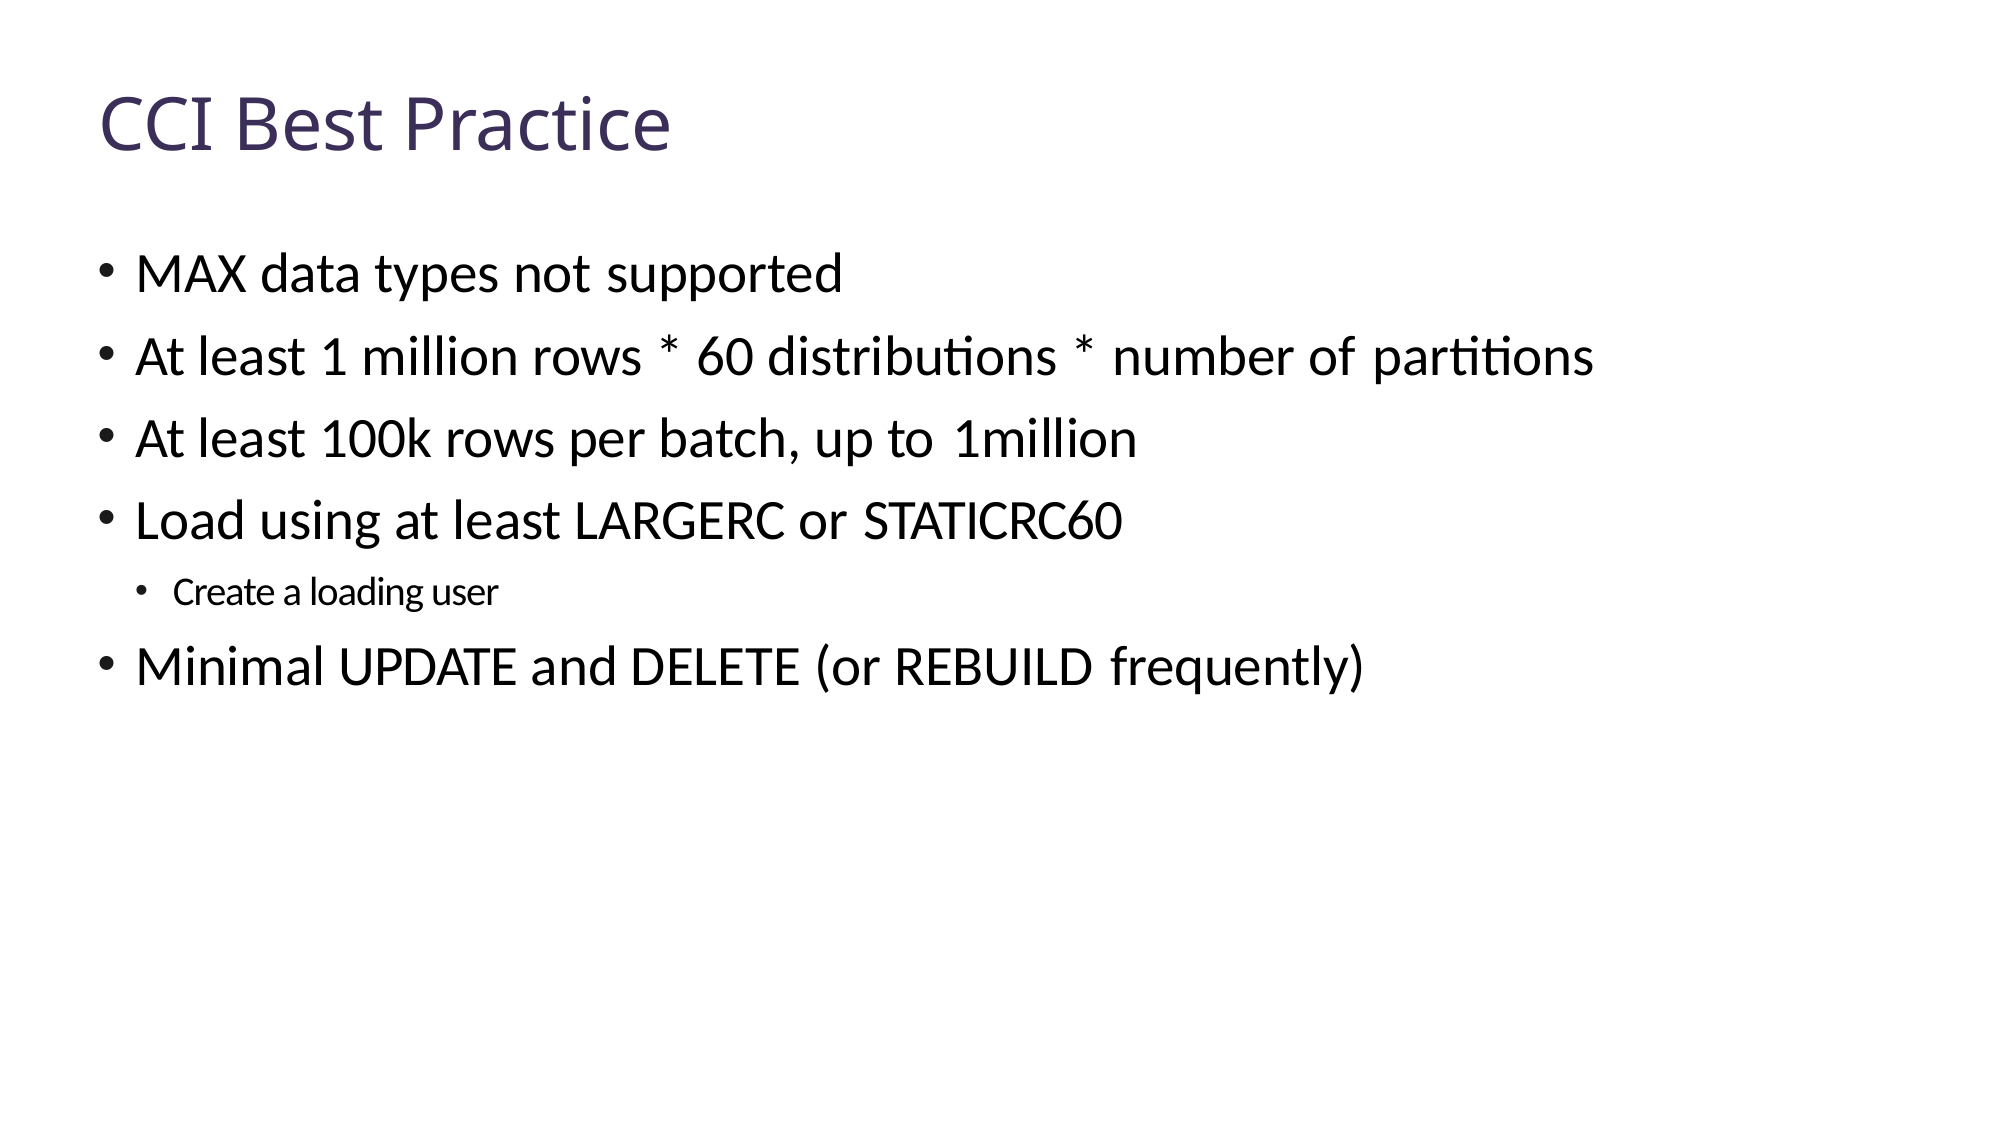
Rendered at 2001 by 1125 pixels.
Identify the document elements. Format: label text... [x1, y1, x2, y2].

title CCI Best Practice [96, 75, 1904, 235]
list MAX data types not supported At least 1 million rows * 60 distributions * number of partitions At least 100k rows per batch, up to 1million Load using at least LARGERC or STATICRC60 Create a loading user Minimal UPDATE and DELETE (or REBUILD frequently) [95, 235, 1904, 706]
